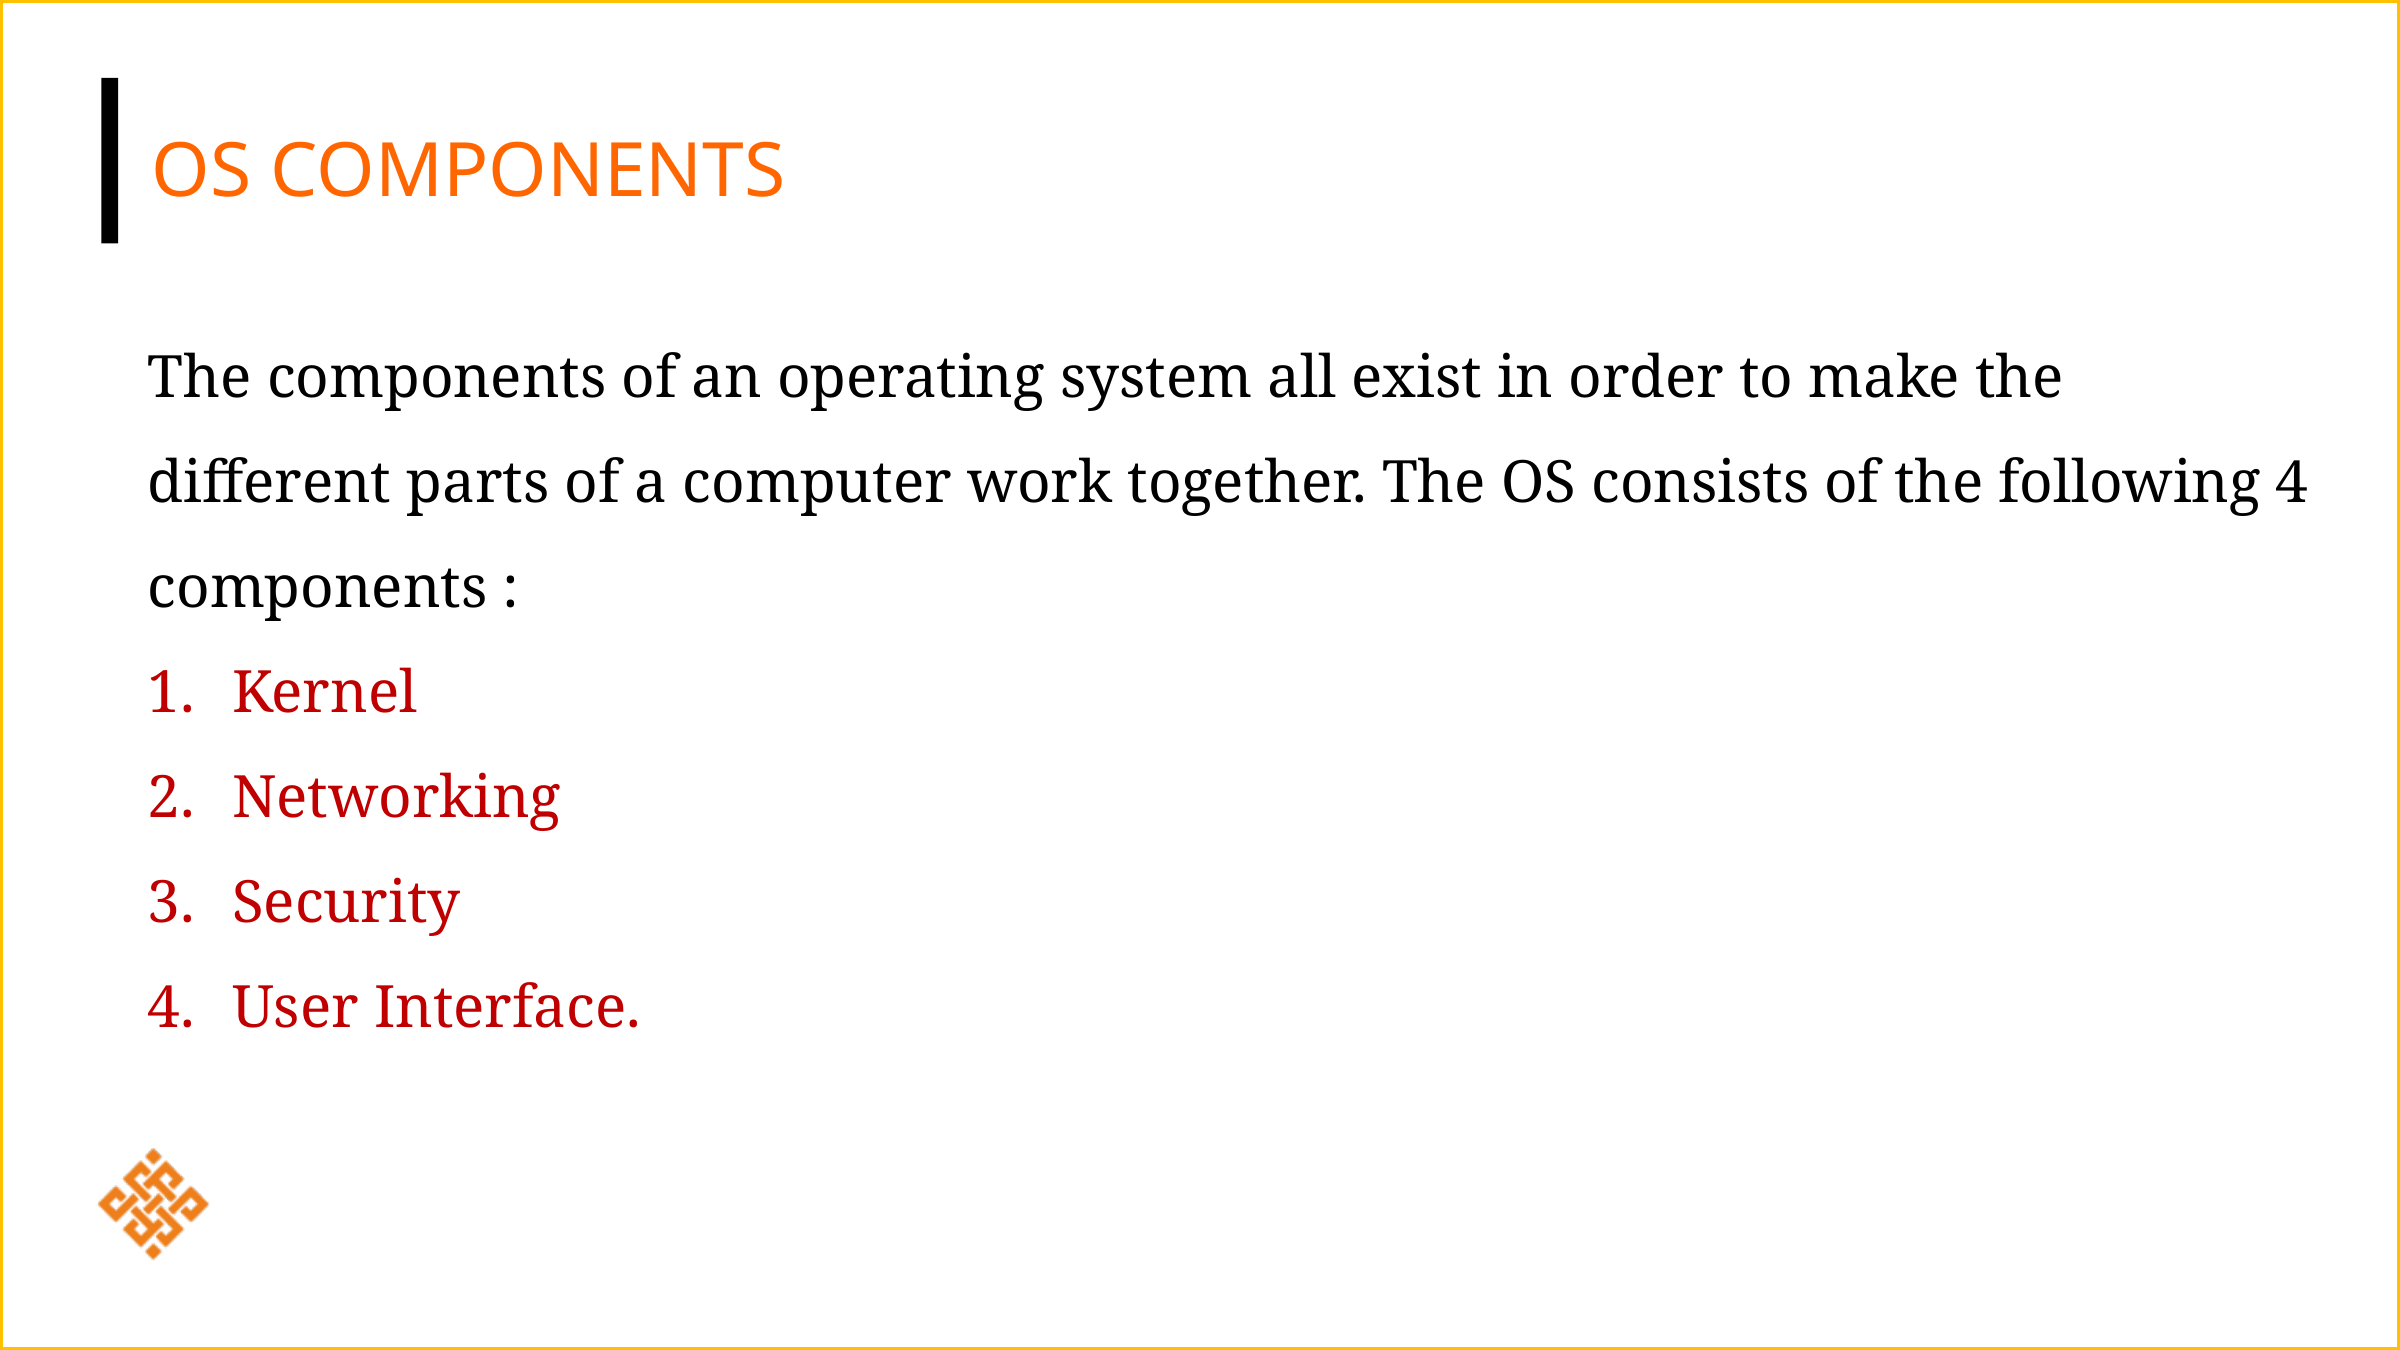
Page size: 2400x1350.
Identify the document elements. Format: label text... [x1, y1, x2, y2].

picture [75, 1058, 235, 1350]
text_box OS Components [133, 72, 1409, 261]
text_box The components of an operating system all exist in order to make the different parts of a computer work together. The OS consists of the following 4 components : Kernel Networking Security User Interface. [133, 296, 2332, 1047]
